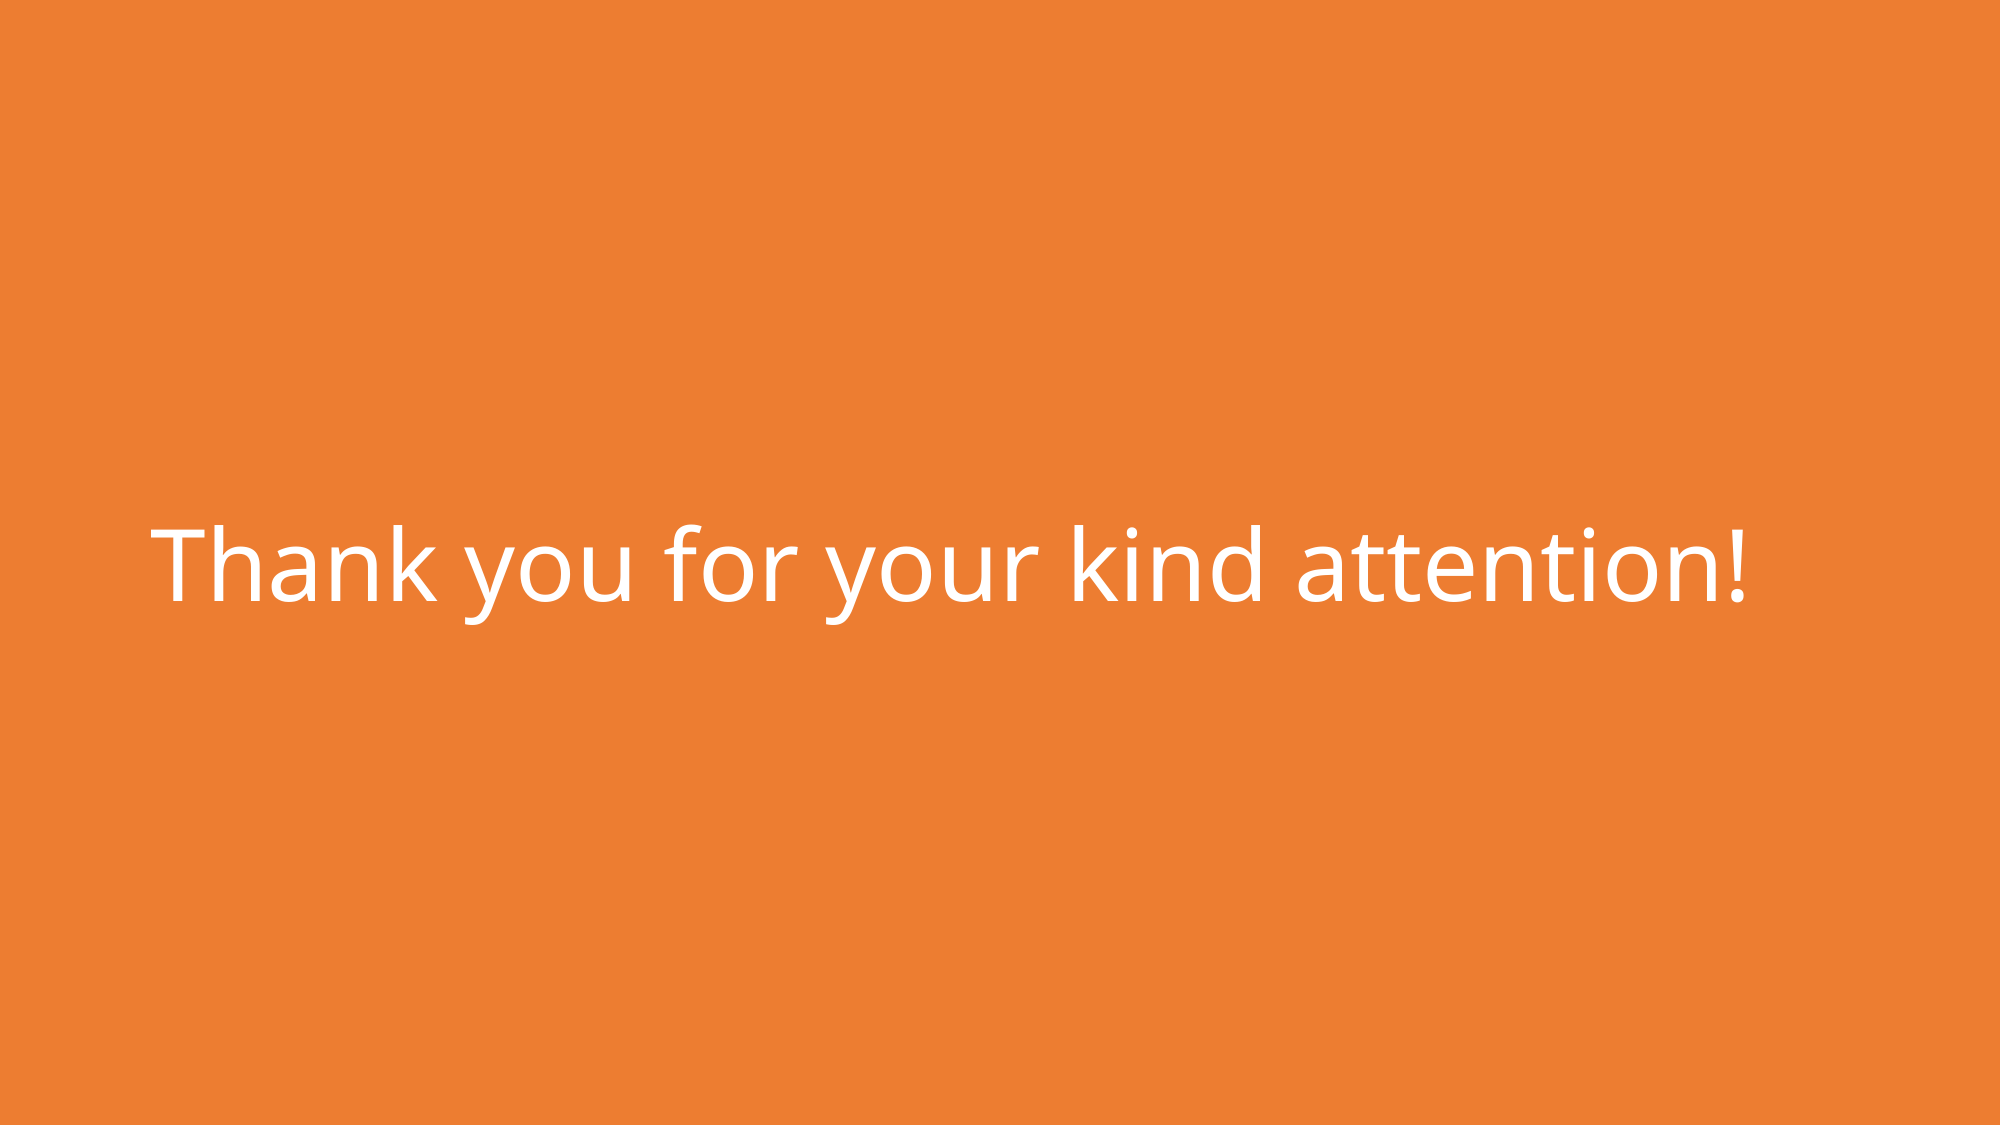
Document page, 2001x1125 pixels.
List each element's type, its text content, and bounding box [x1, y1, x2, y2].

text_box Thank you for your kind attention! [135, 494, 1865, 629]
